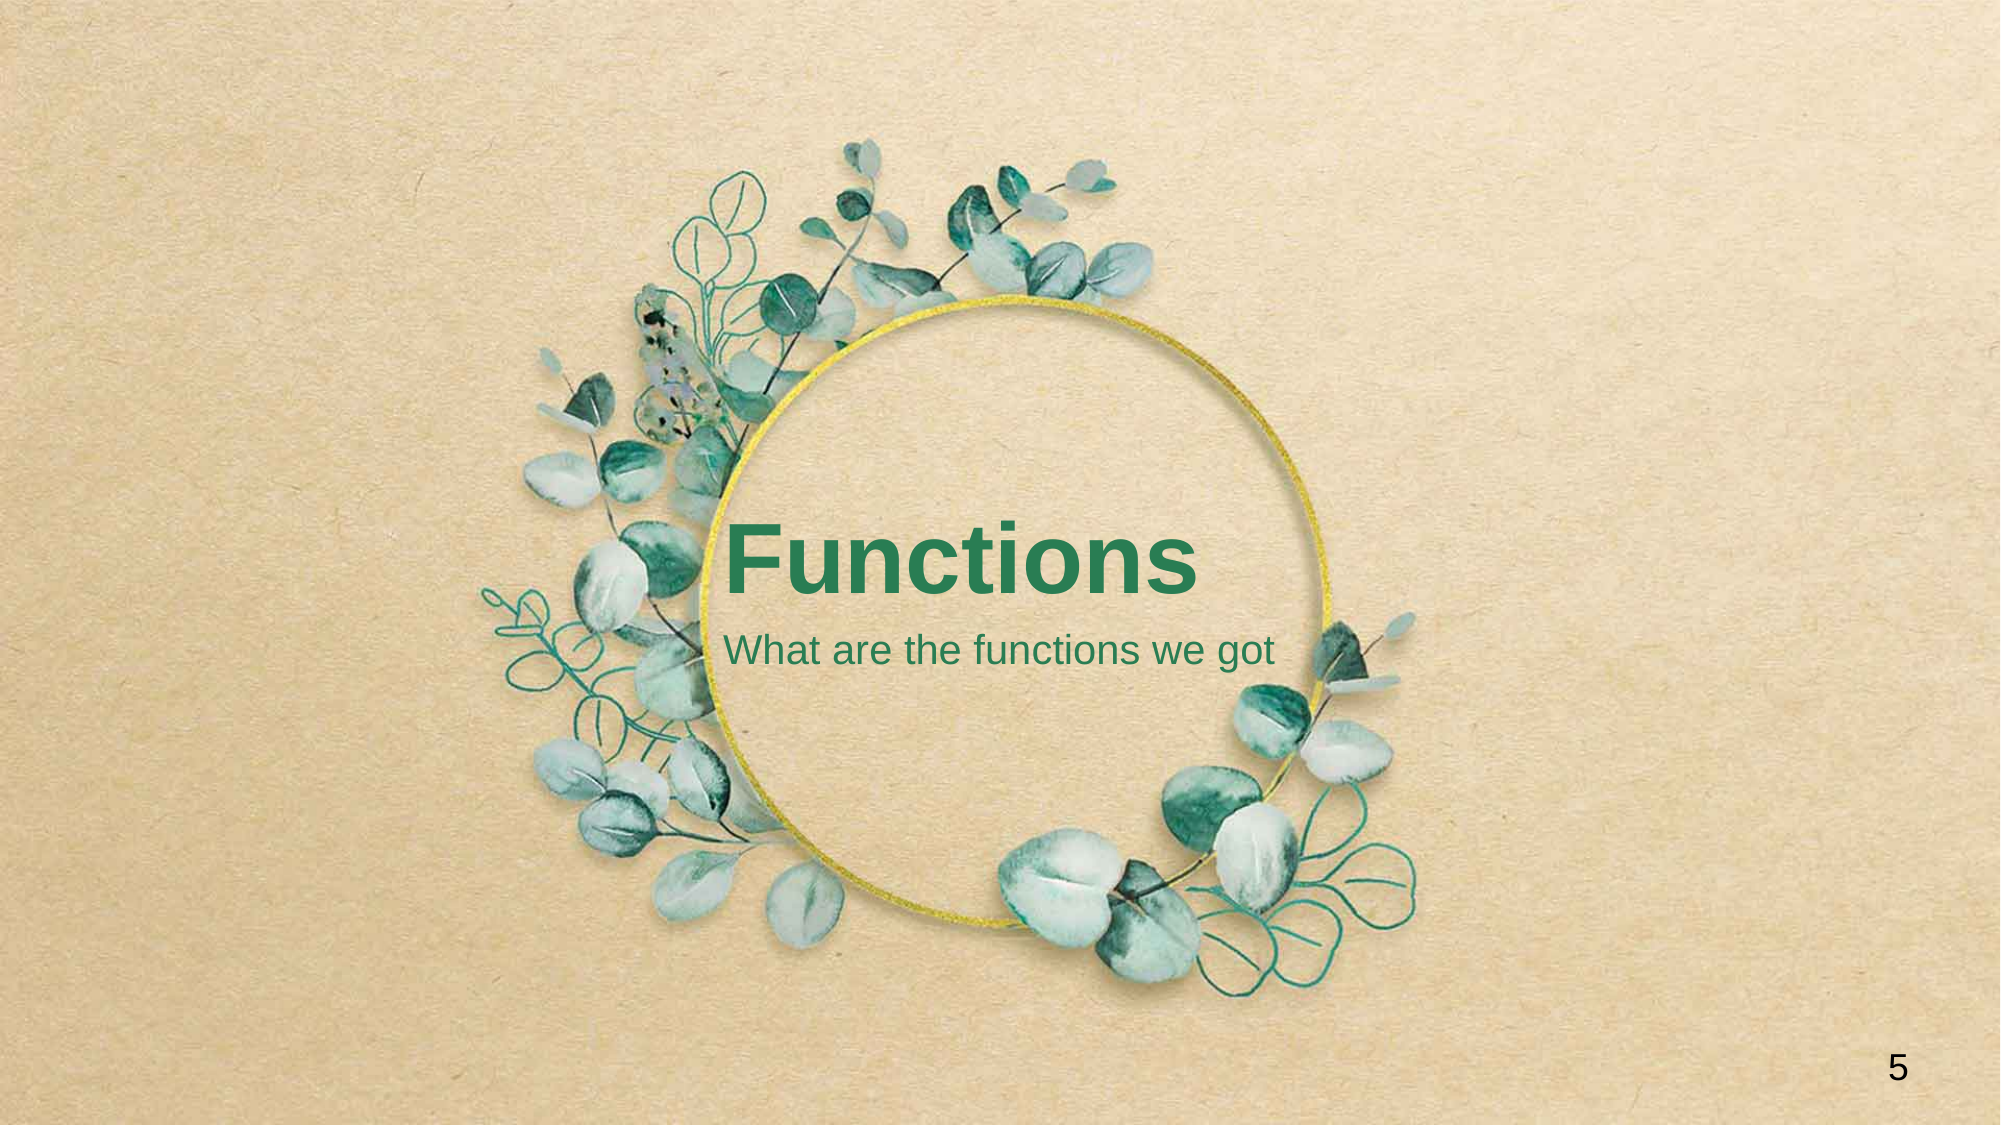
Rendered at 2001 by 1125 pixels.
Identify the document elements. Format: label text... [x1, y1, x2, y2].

picture [0, 0, 2001, 1125]
text_box 5 [1873, 1035, 1927, 1096]
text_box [708, 485, 1344, 681]
